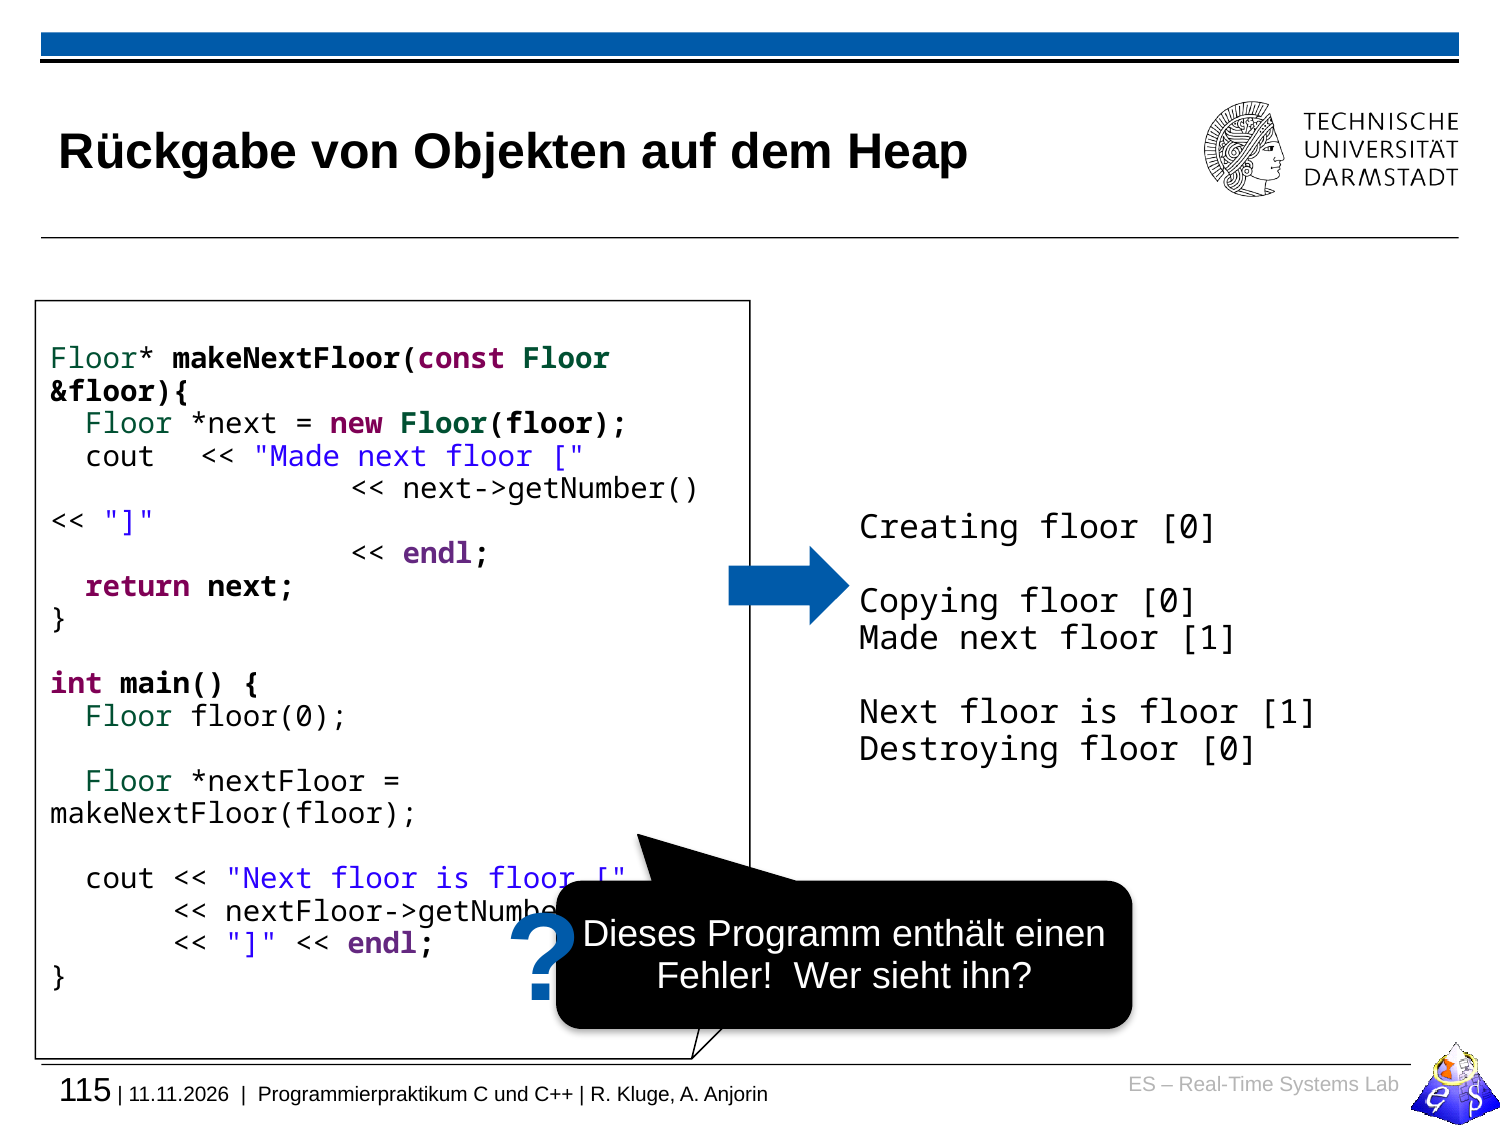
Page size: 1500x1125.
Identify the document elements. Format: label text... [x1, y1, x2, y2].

text_box [728, 545, 844, 626]
picture [1187, 84, 1483, 214]
text_box Floor* makeNextFloor(const Floor &floor){ Floor *next = new Floor(floor); cout << "Made next floor [" << next->getNumber() << "]" << endl; return next; } int main() { Floor floor(0); Floor *nextFloor = makeNextFloor(floor); cout << "Next floor is floor [" << nextFloor->getNumber() << "]" << endl; } [35, 300, 750, 1059]
text_box Dieses Programm enthält einen Fehler! Wer sieht ihn? [556, 833, 1133, 1029]
picture [1411, 1041, 1500, 1125]
text_box ? [490, 881, 529, 1036]
text_box Creating floor [0] Copying floor [0] Made next floor [1] Next floor is floor [1] Destroying floor [0] [844, 501, 1376, 776]
title Rückgabe von Objekten auf dem Heap [58, 80, 1187, 218]
